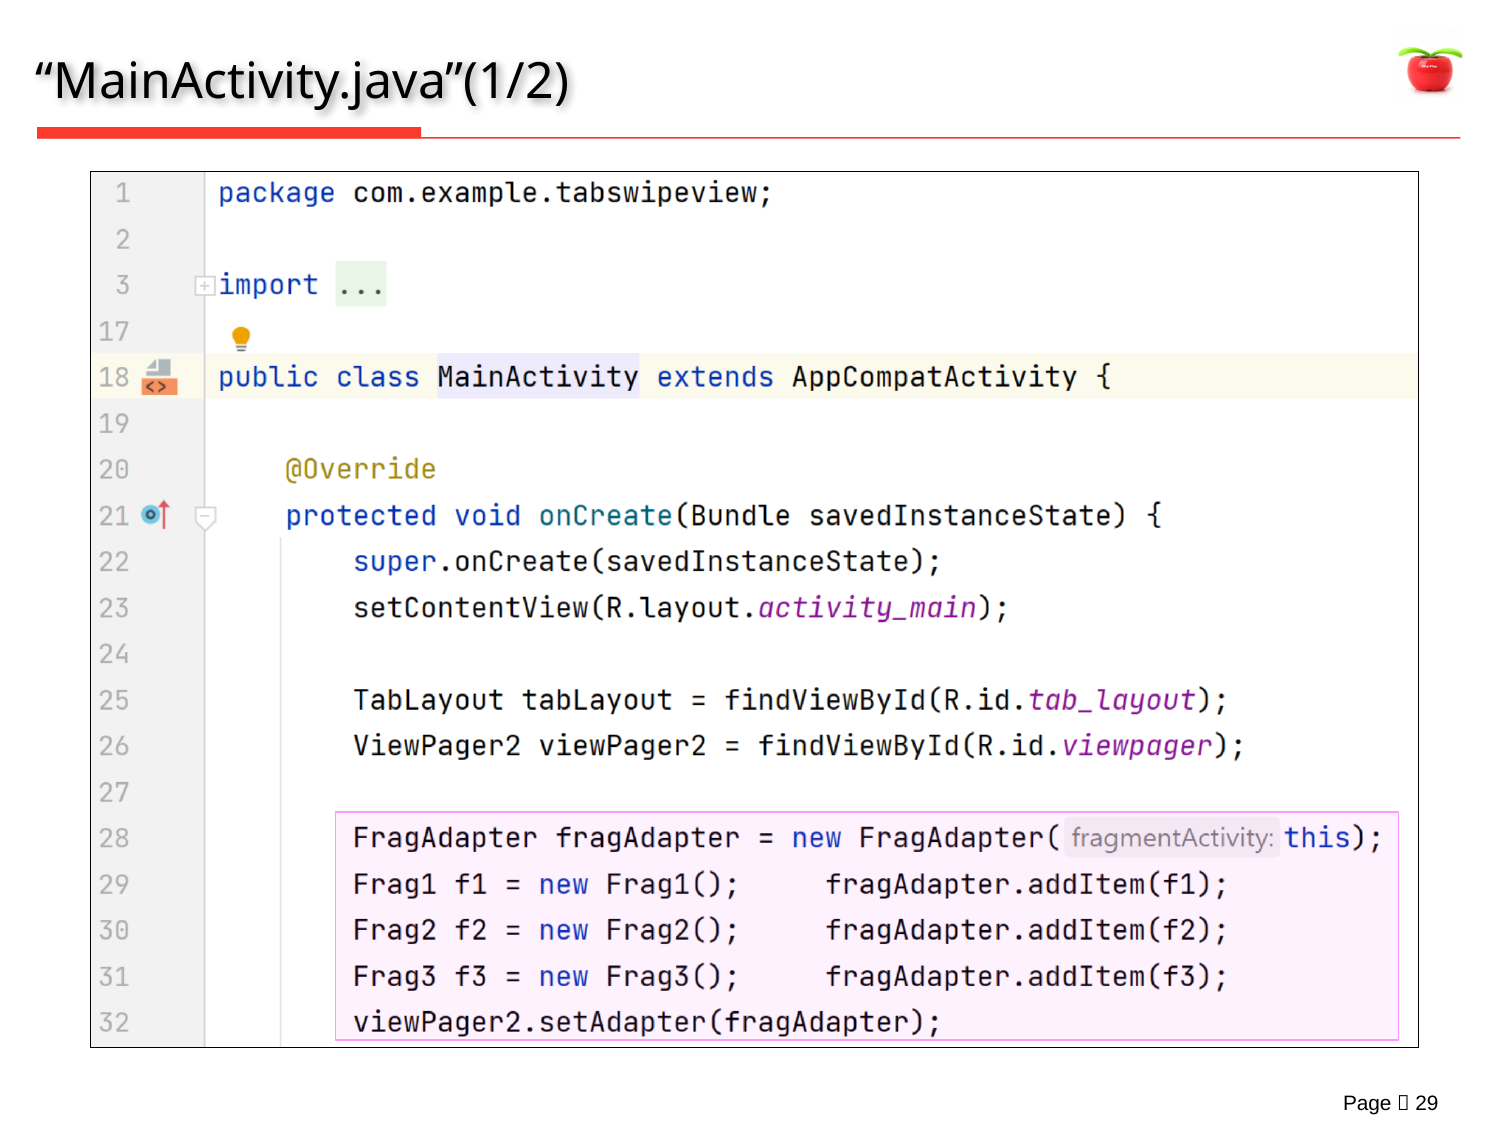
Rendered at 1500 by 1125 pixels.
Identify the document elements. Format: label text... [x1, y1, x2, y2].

picture [1395, 29, 1465, 98]
picture [90, 171, 1419, 1049]
title “MainActivity.java”(1/2) [35, 47, 1434, 142]
